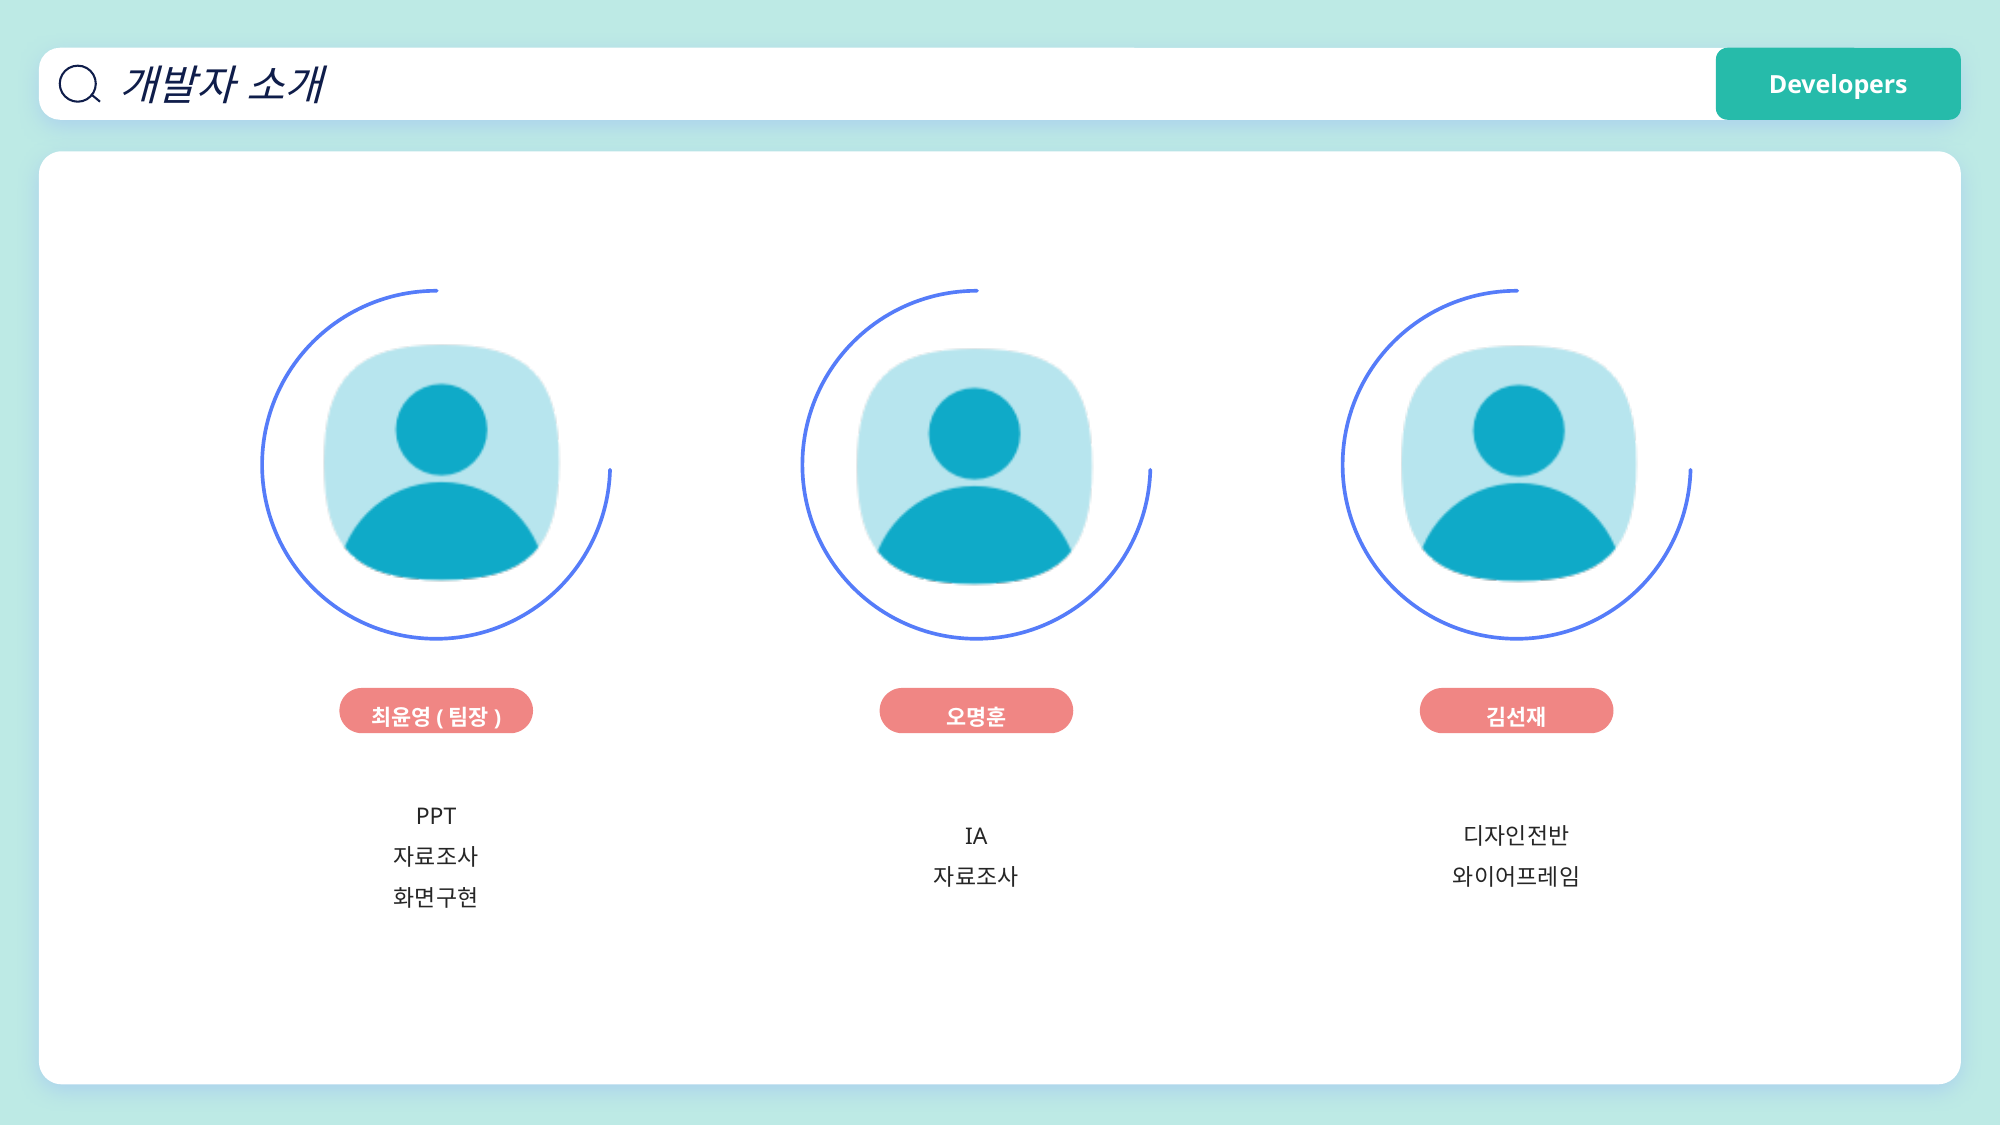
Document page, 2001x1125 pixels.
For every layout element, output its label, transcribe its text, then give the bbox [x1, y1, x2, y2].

text_box IA 자료조사 [782, 792, 1171, 940]
text_box 개발자 소개 [37, 46, 1725, 121]
text_box [37, 150, 1962, 1086]
text_box PPT 자료조사 화면구현 [241, 788, 631, 940]
text_box 디자인전반 와이어프레임 [1322, 789, 1712, 940]
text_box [59, 65, 101, 102]
picture [0, 141, 1844, 792]
text_box Developers [1714, 46, 1962, 121]
